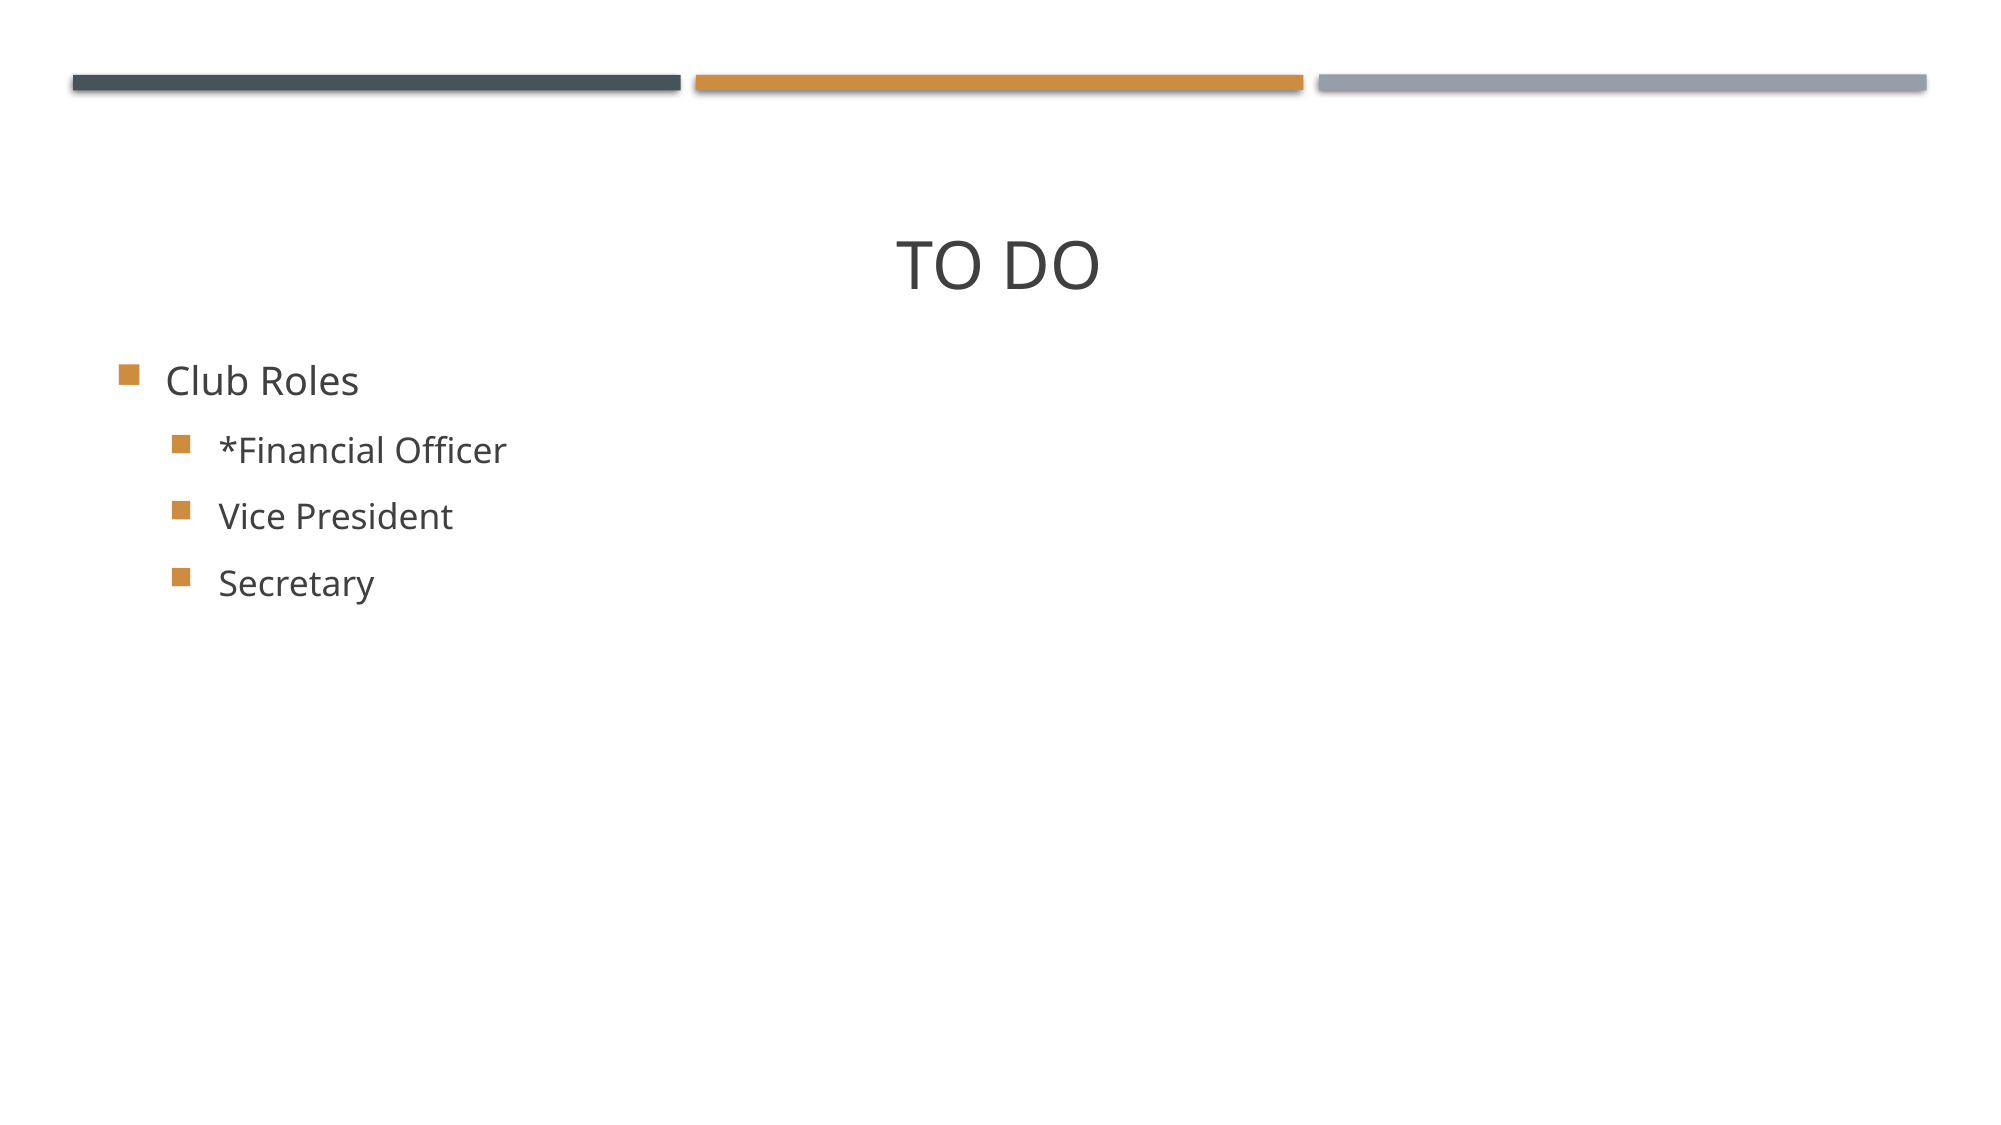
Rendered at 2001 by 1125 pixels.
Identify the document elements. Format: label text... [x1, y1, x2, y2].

list Club Roles *Financial Officer Vice President Secretary [100, 324, 1910, 719]
title To Do [95, 115, 1905, 311]
